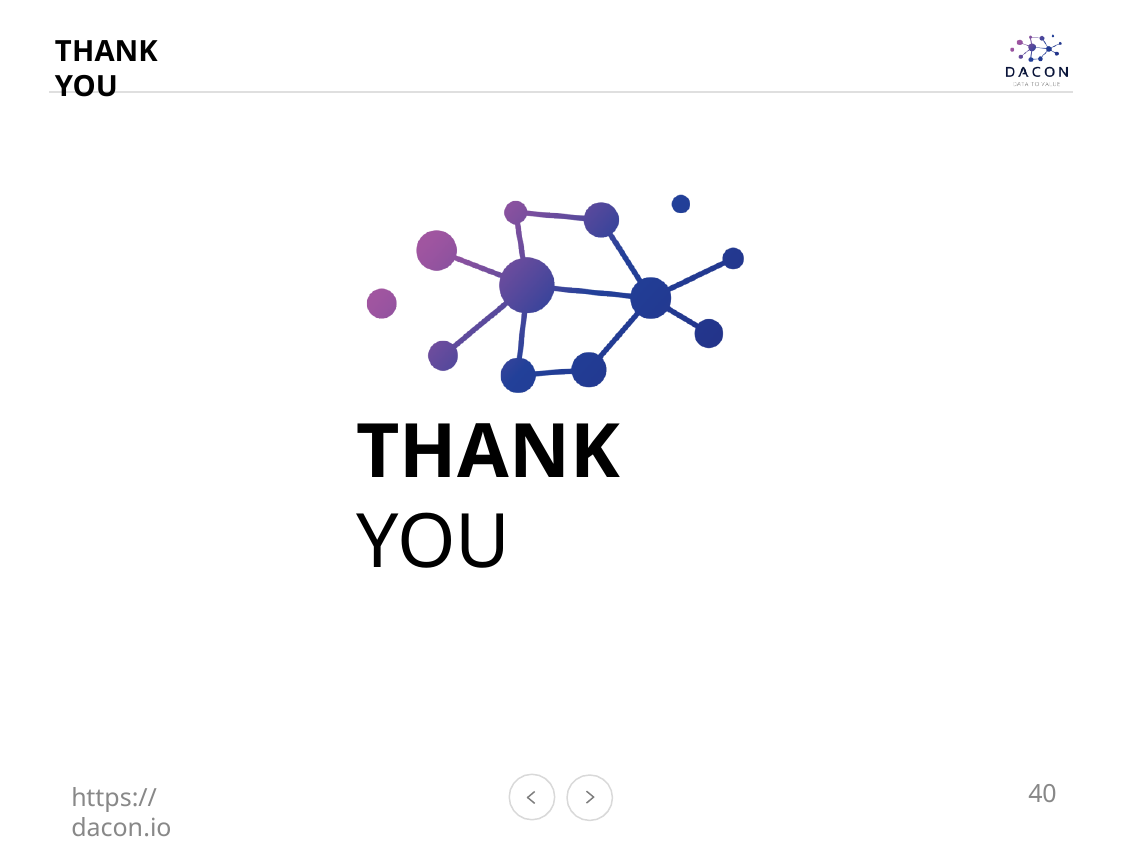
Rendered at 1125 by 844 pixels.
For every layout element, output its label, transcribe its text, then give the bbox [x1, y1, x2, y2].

picture [1004, 27, 1069, 93]
slide_number 40 [1024, 785, 1058, 810]
text_box https://dacon.io [69, 778, 248, 841]
title THANK YOU [354, 400, 771, 583]
text_box THANK YOU [52, 30, 218, 103]
text_box [366, 194, 744, 393]
